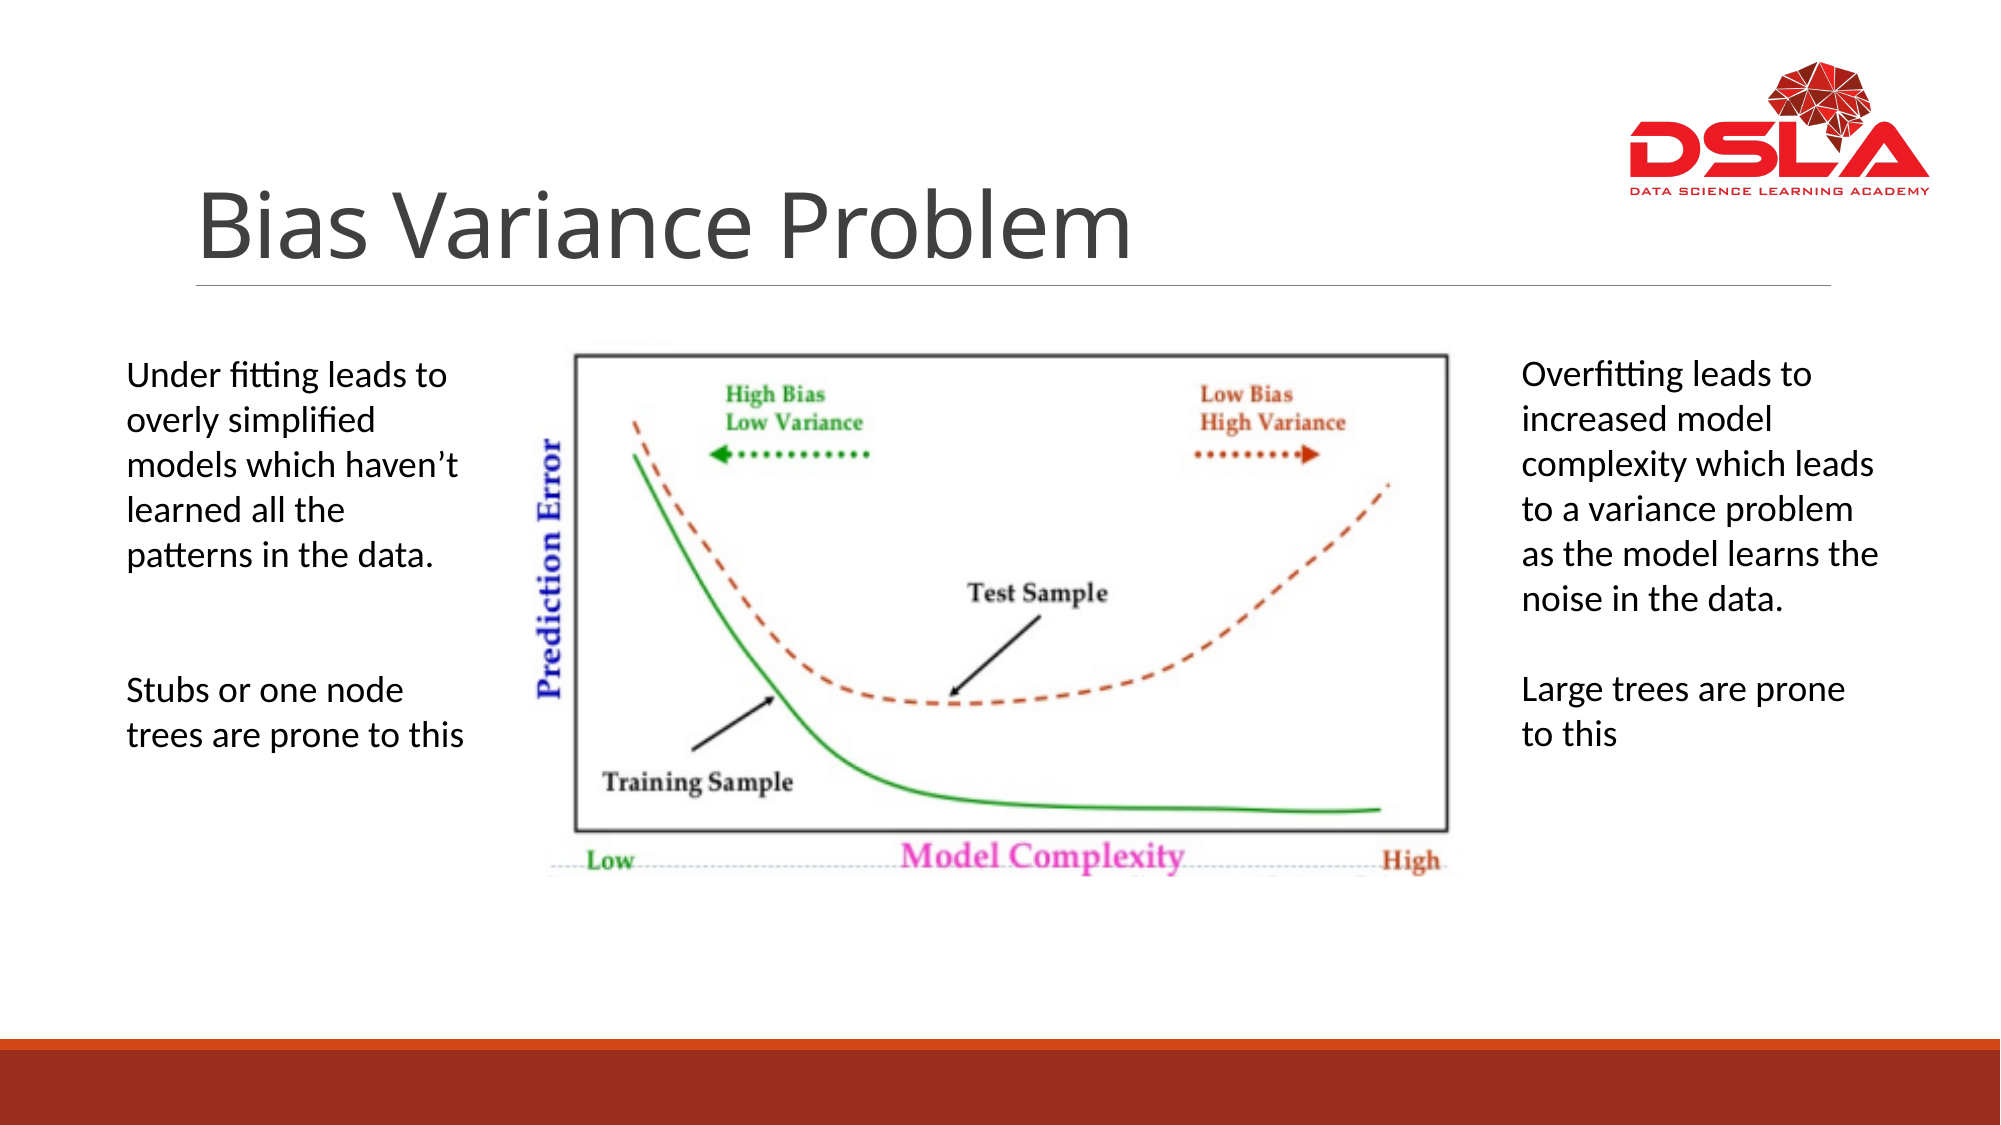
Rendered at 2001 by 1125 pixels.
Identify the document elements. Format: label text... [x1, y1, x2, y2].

text_box Overfitting leads to increased model complexity which leads to a variance problem as the model learns the noise in the data. Large trees are prone to this [1506, 341, 1899, 762]
text_box Under fitting leads to overly simplified models which haven’t learned all the patterns in the data. Stubs or one node trees are prone to this [111, 342, 493, 763]
picture [1605, 16, 1973, 242]
title Bias Variance Problem [180, 47, 1830, 285]
picture [532, 340, 1468, 877]
